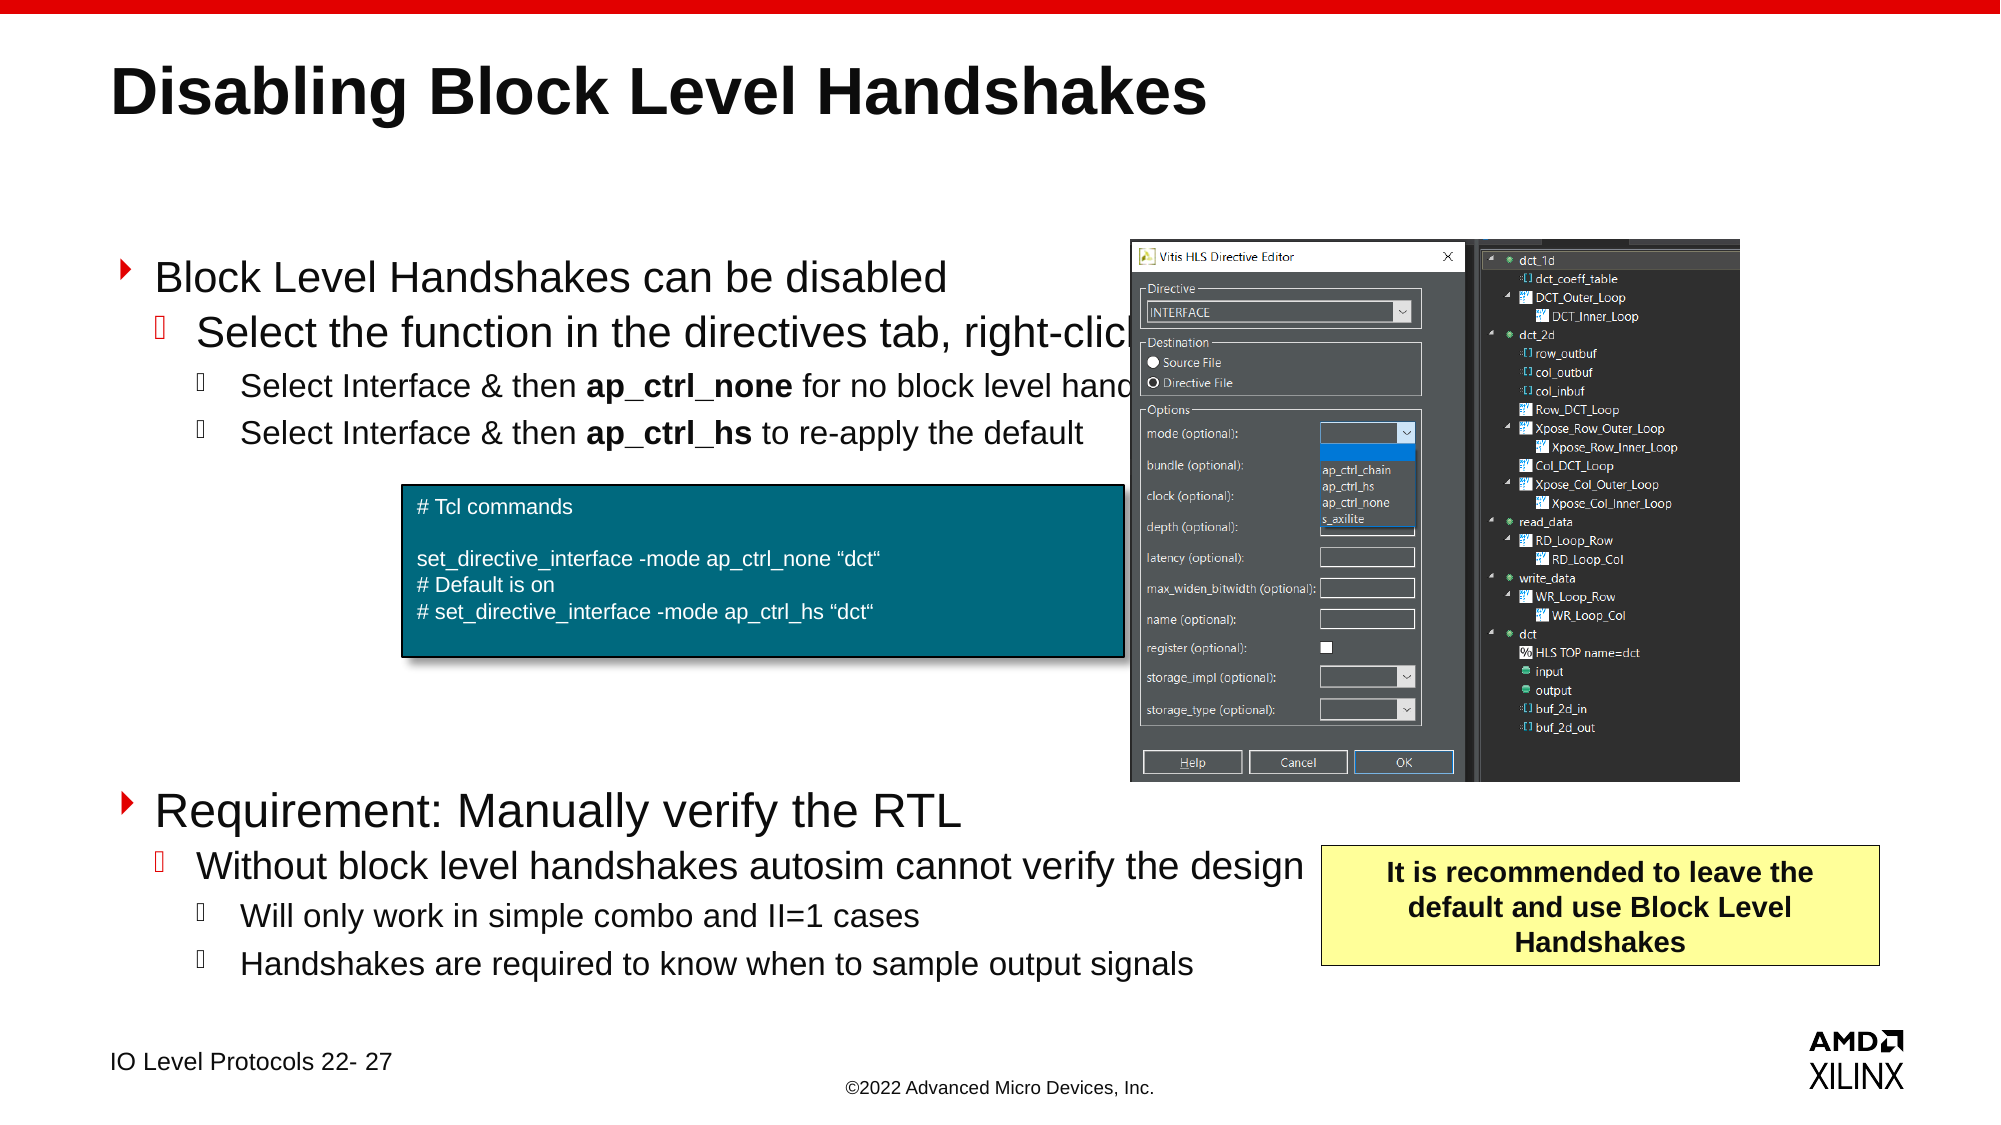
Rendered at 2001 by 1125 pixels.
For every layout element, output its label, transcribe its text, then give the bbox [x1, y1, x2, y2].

text_box # Tcl commands set_directive_interface -mode ap_ctrl_none “dct“ # Default is on # set_directive_interface -mode ap_ctrl_hs “dct“ [402, 485, 1125, 658]
slide_number IO Level Protocols 22- 27 [95, 1037, 457, 1098]
picture [1130, 239, 1740, 782]
title Disabling Block Level Handshakes [95, 50, 1905, 210]
picture [1809, 1030, 1904, 1089]
list Block Level Handshakes can be disabled Select the function in the directives tab, right-click Select Interface & then ap_ctrl_none for no block level handshakes Select Interface & then ap_ctrl_hs to re-apply the default Requirement: Manually verify the RTL Without block level handshakes autosim cannot verify the design Will only work in simple combo and II=1 cases Handshakes are required to know when to sample output signals [95, 241, 1905, 1002]
text_box It is recommended to leave the default and use Block Level Handshakes [1321, 845, 1880, 966]
